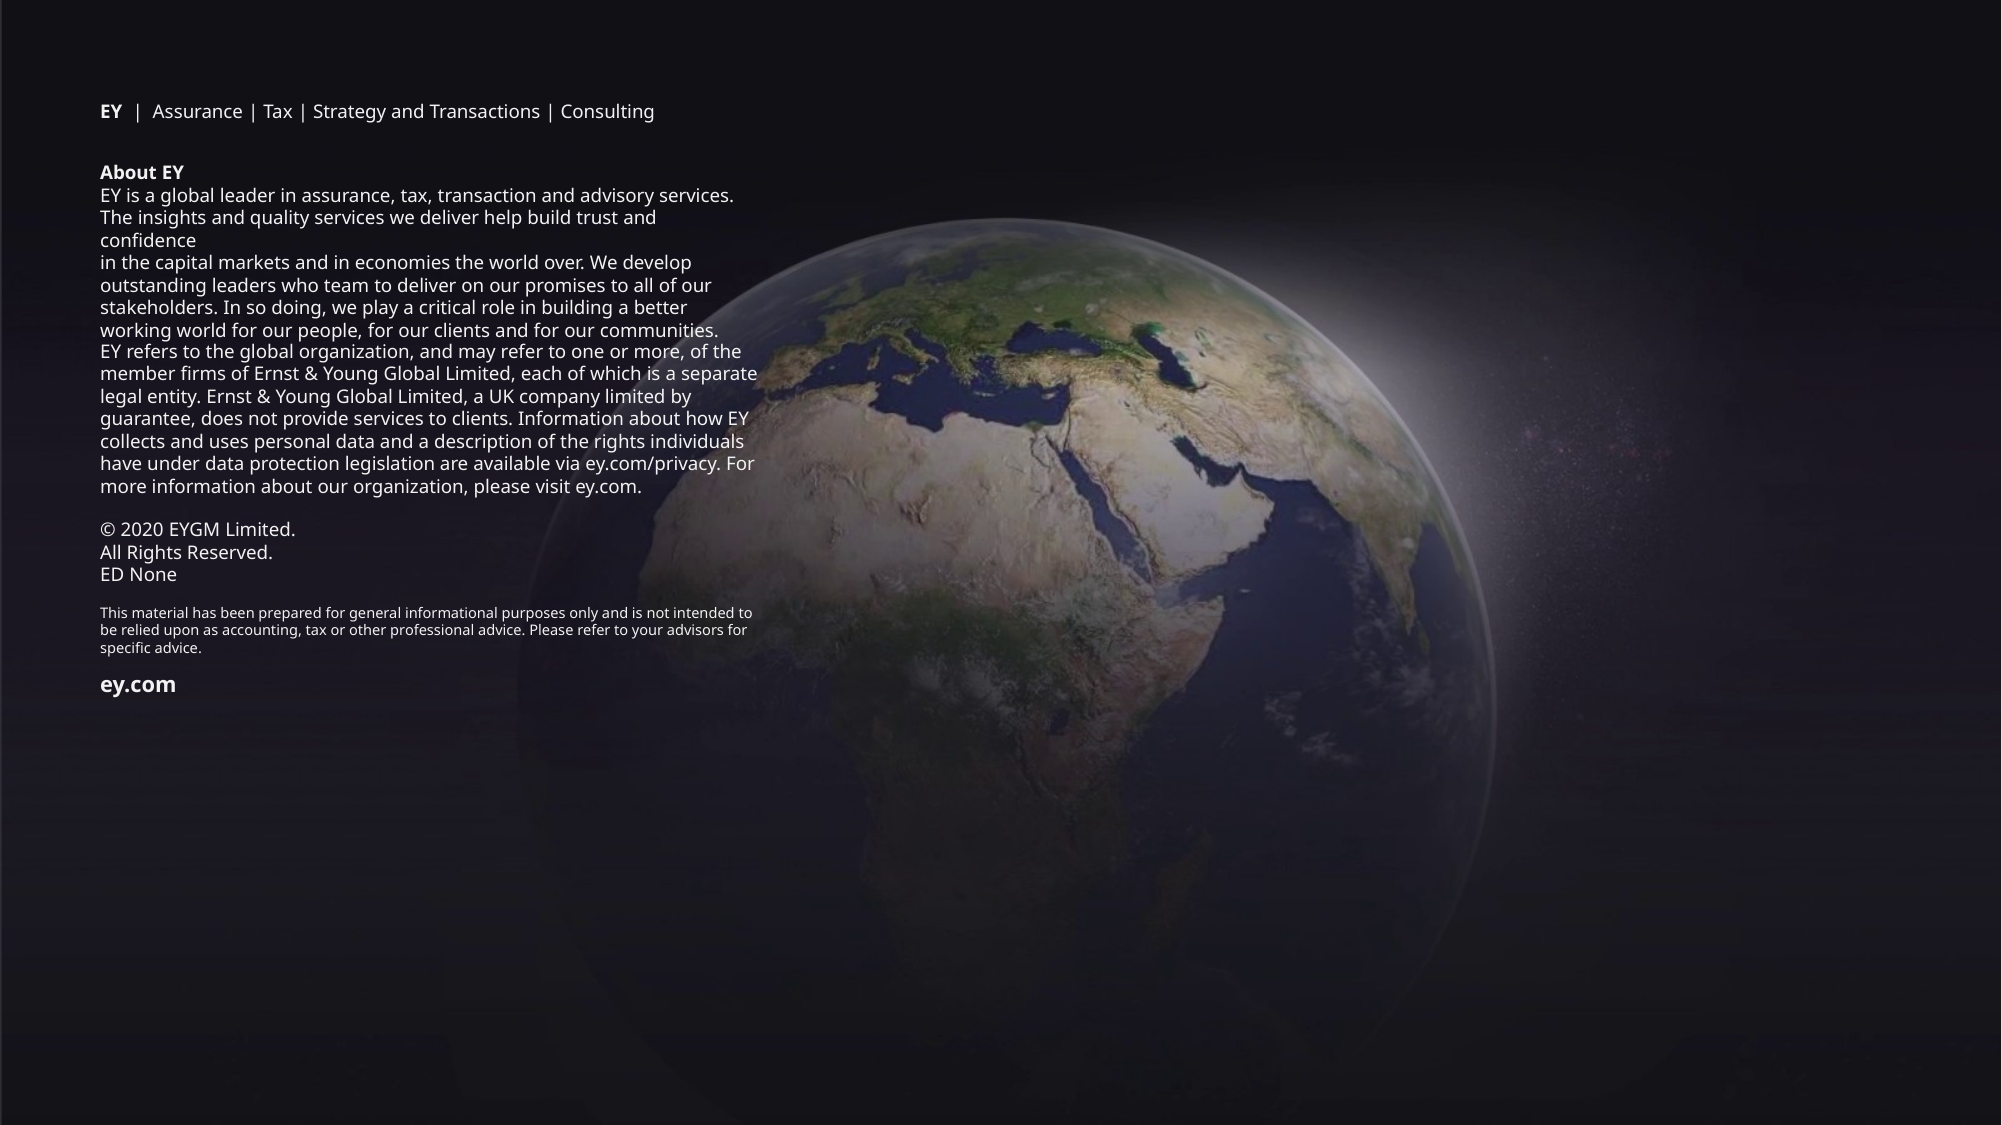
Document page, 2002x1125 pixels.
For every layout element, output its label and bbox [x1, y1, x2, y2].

text_box [100, 99, 781, 698]
picture [1, 0, 2002, 1125]
